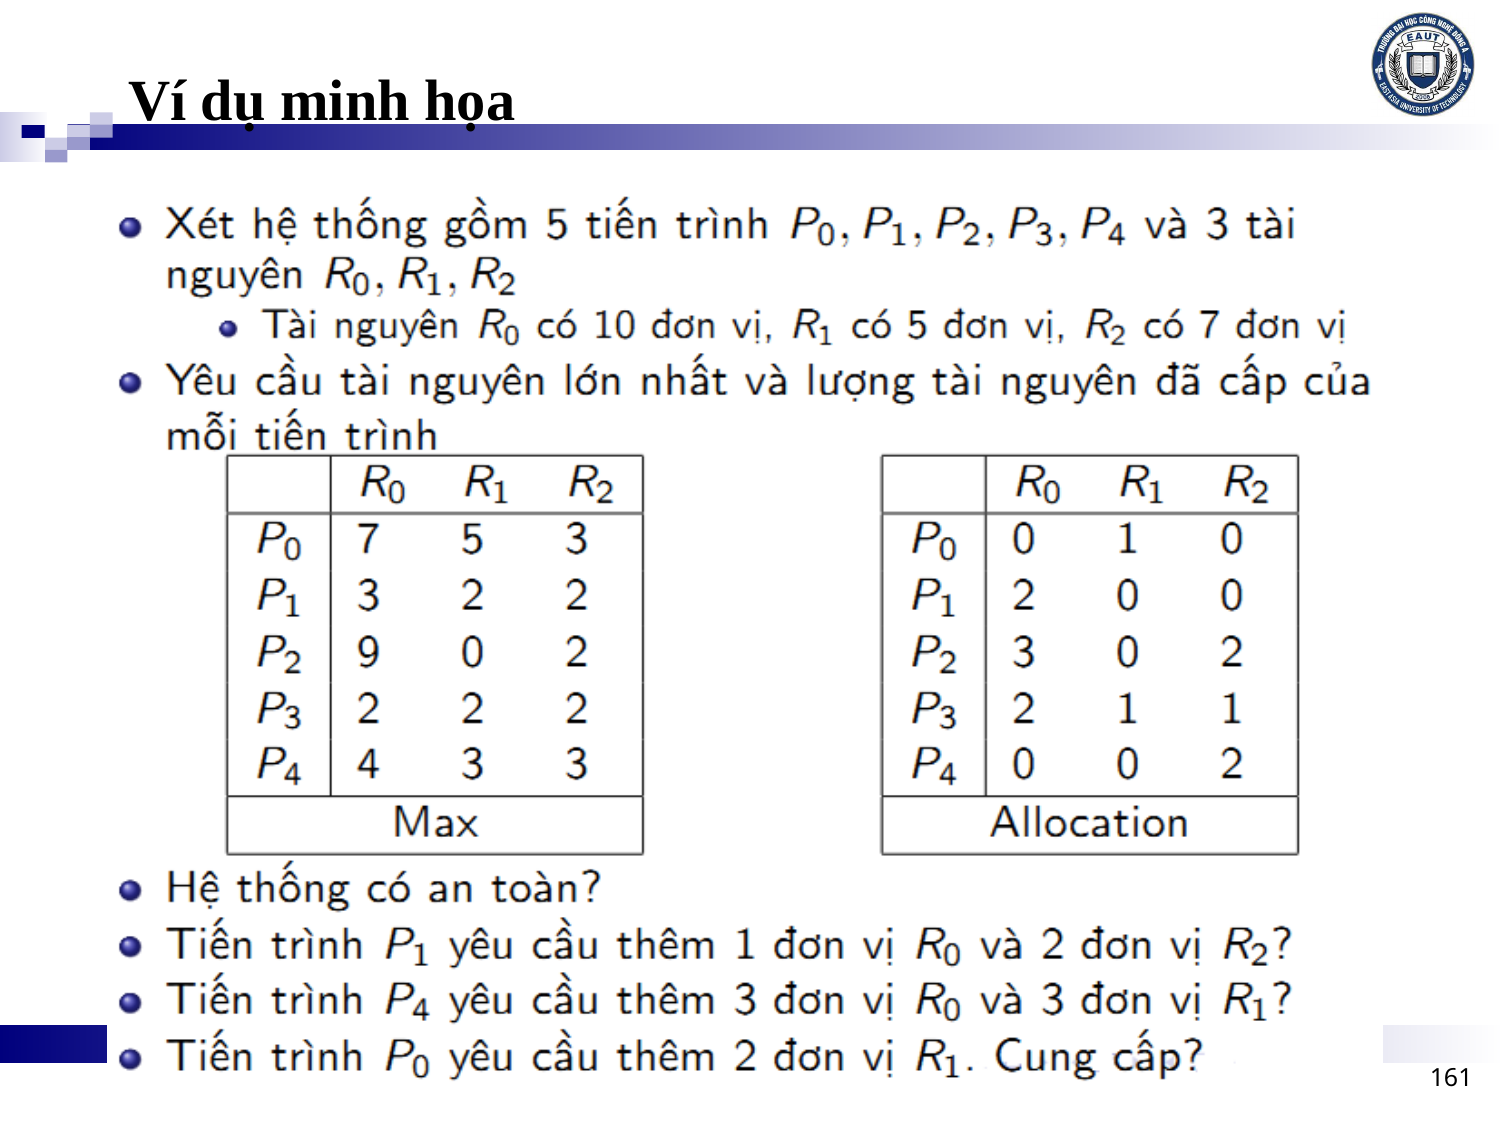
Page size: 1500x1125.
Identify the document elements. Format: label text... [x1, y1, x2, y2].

text_box Ví dụ minh họa [113, 19, 1201, 174]
picture [106, 187, 1383, 1088]
slide_number 161 [1137, 1042, 1488, 1103]
